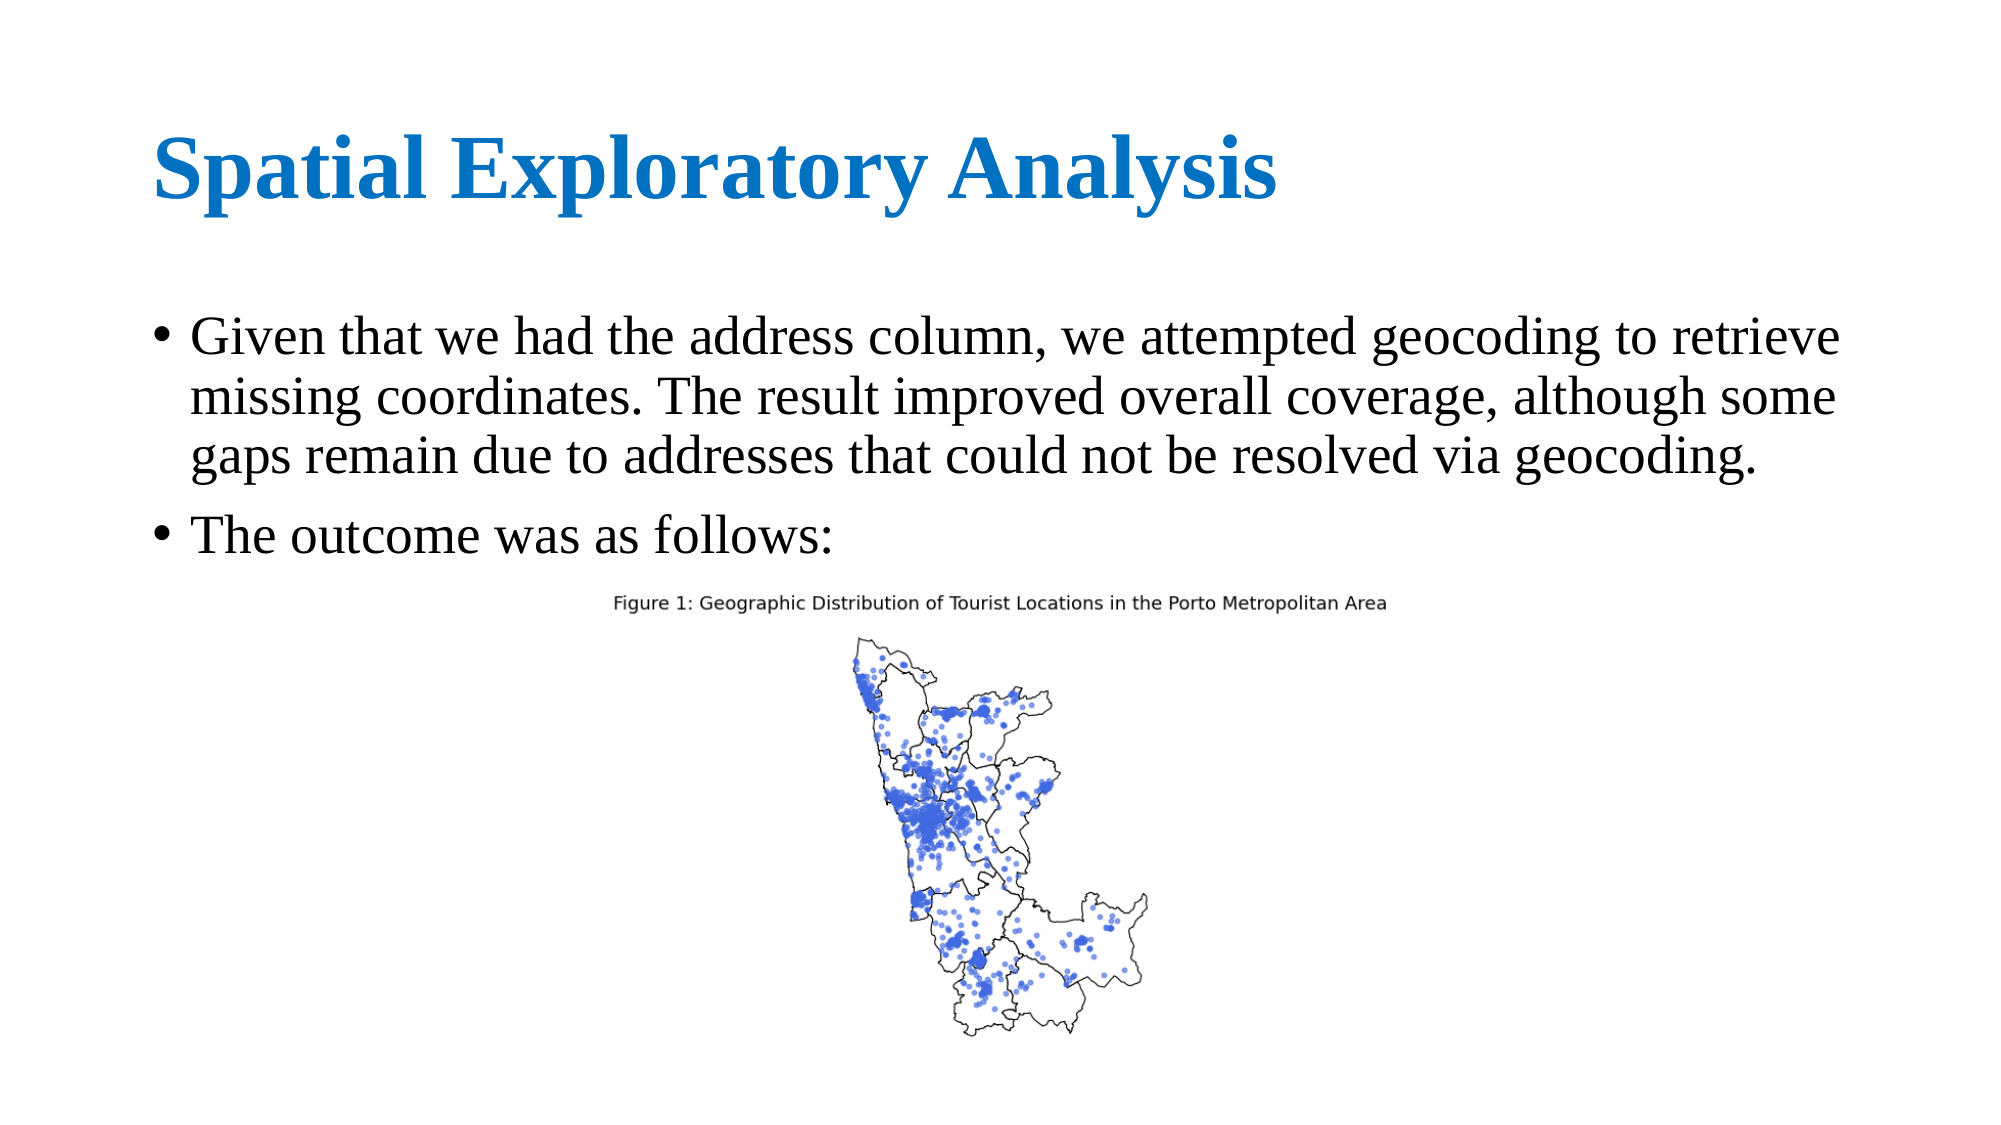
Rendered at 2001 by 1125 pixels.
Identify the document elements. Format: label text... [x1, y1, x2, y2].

picture [602, 584, 1398, 1066]
title Spatial Exploratory Analysis [137, 59, 1863, 278]
list Given that we had the address column, we attempted geocoding to retrieve missing coordinates. The result improved overall coverage, although some gaps remain due to addresses that could not be resolved via geocoding. The outcome was as follows: [137, 299, 1863, 637]
